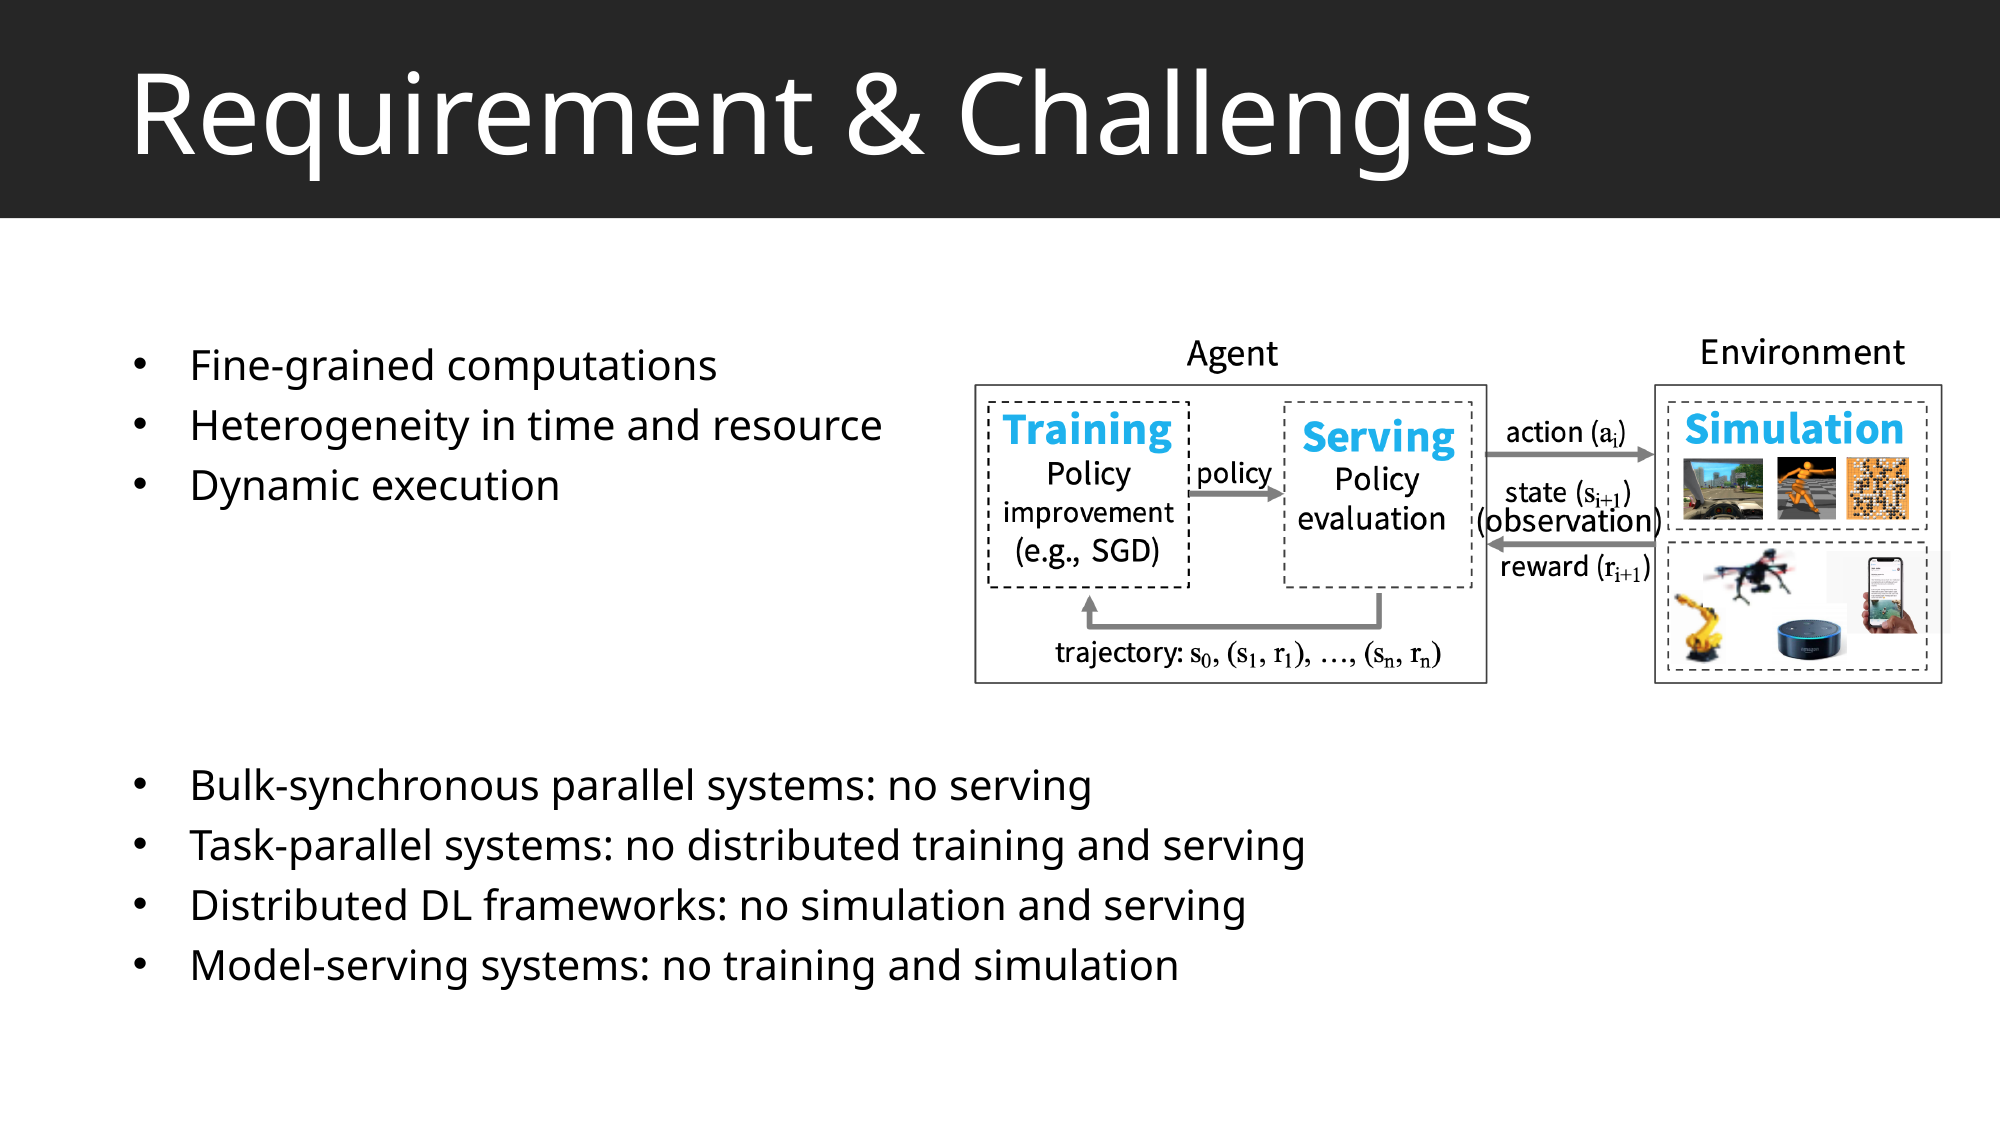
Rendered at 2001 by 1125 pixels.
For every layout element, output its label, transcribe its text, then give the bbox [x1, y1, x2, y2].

picture [959, 321, 1959, 717]
title Requirement & Challenges [0, 0, 2000, 219]
text_box Fine-grained computations Heterogeneity in time and resource Dynamic execution Bulk-synchronous parallel systems: no serving Task-parallel systems: no distributed training and serving Distributed DL frameworks: no simulation and serving Model-serving systems: no training and simulation [118, 321, 1931, 996]
